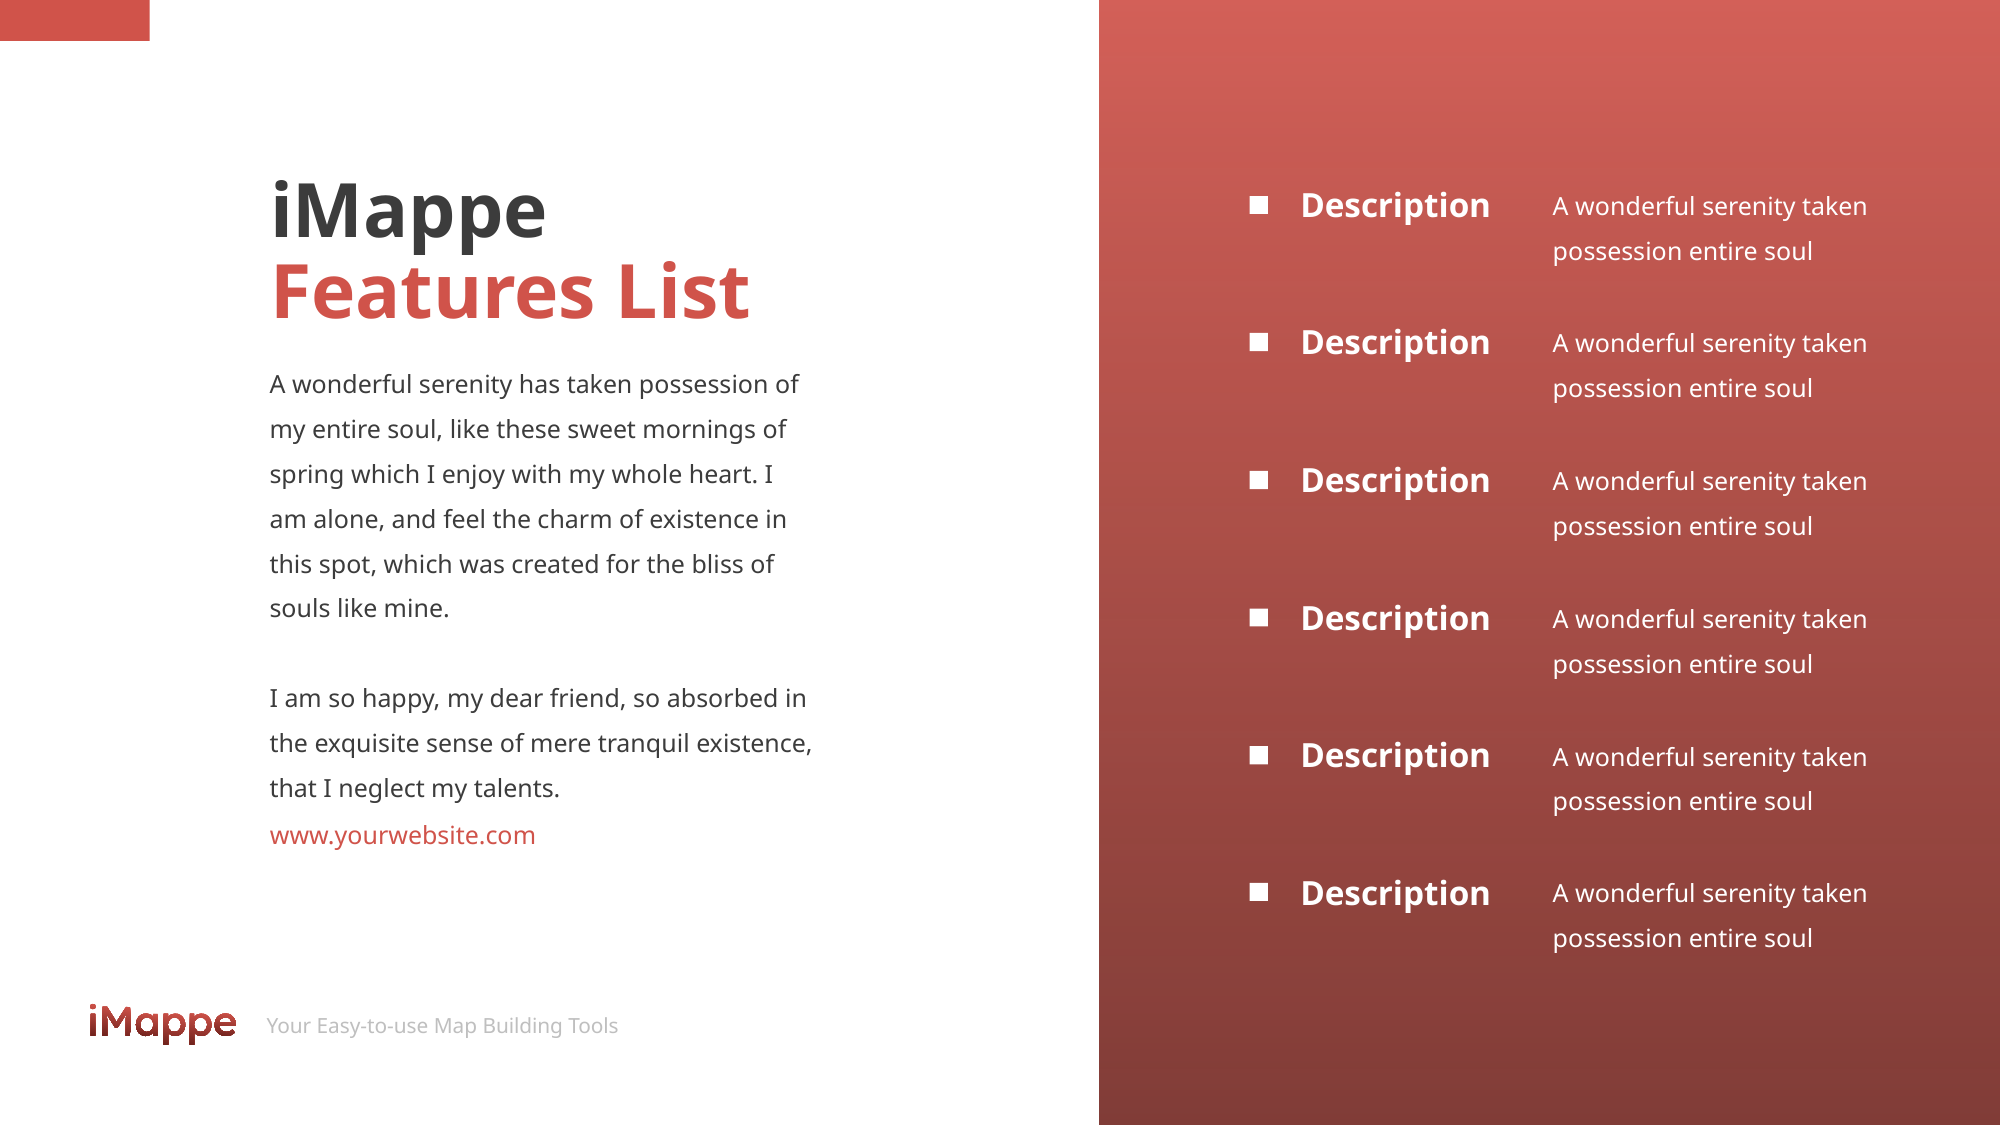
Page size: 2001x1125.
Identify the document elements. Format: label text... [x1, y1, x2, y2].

text_box Your Easy-to-use Map Building Tools [251, 1004, 769, 1045]
picture [1099, 0, 2000, 1125]
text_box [90, 1003, 236, 1045]
title iMappe Features List [254, 155, 831, 346]
text_box A wonderful serenity has taken possession of my entire soul, like these sweet mornings of spring which I enjoy with my whole heart. I am alone, and feel the charm of existence in this spot, which was created for the bliss of souls like mine. I am so happy, my dear friend, so absorbed in the exquisite sense of mere tranquil existence, that I neglect my talents. [254, 346, 833, 810]
text_box www.yourwebsite.com [254, 812, 777, 857]
text_box [0, 0, 150, 41]
